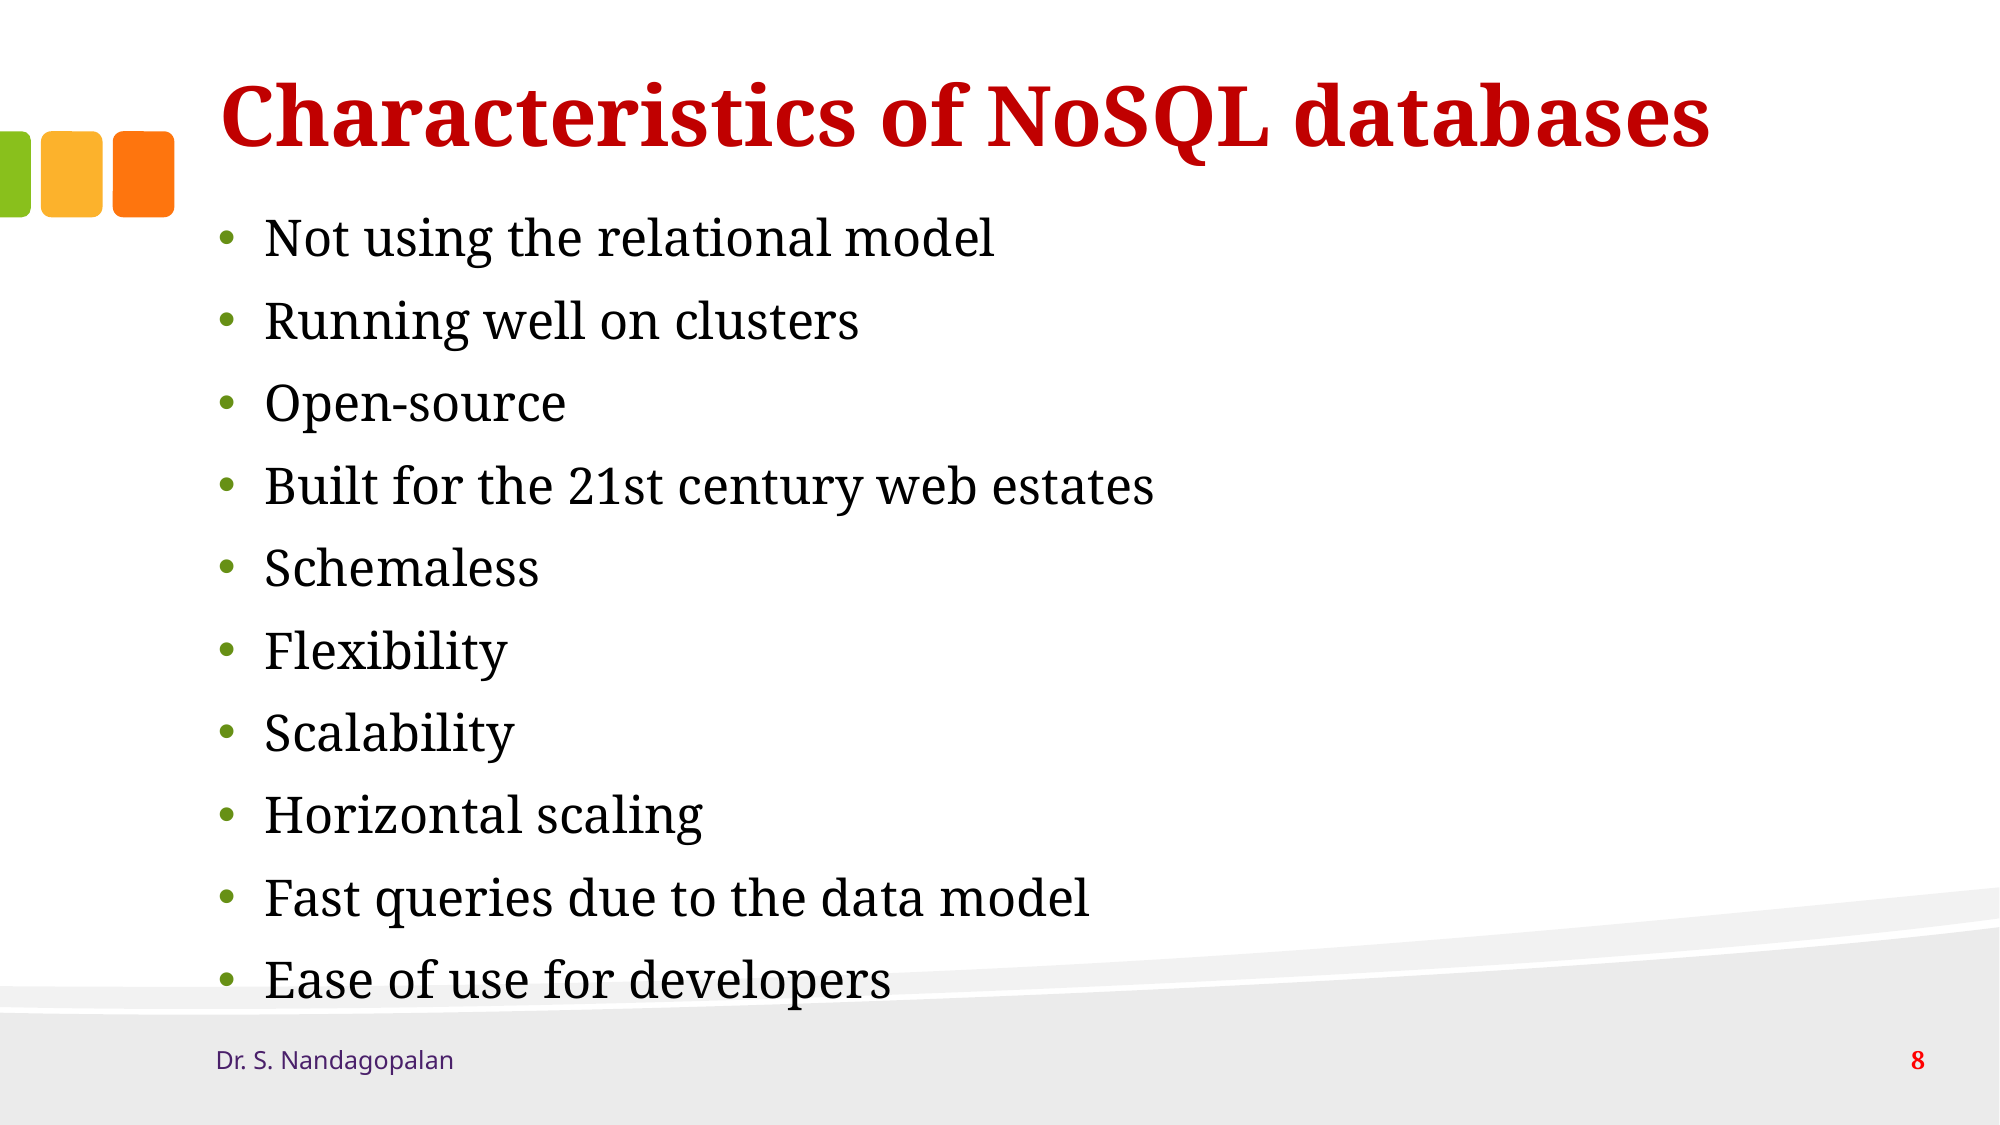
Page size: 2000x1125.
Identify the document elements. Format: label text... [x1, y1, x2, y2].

list Not using the relational model Running well on clusters Open-source Built for the 21st century web estates Schemaless Flexibility Scalability Horizontal scaling Fast queries due to the data model Ease of use for developers [197, 196, 1798, 1024]
title Characteristics of NoSQL databases [199, 24, 1800, 173]
slide_number 8 [1811, 1046, 1946, 1077]
footer Dr. S. Nandagopalan [195, 1046, 1556, 1077]
